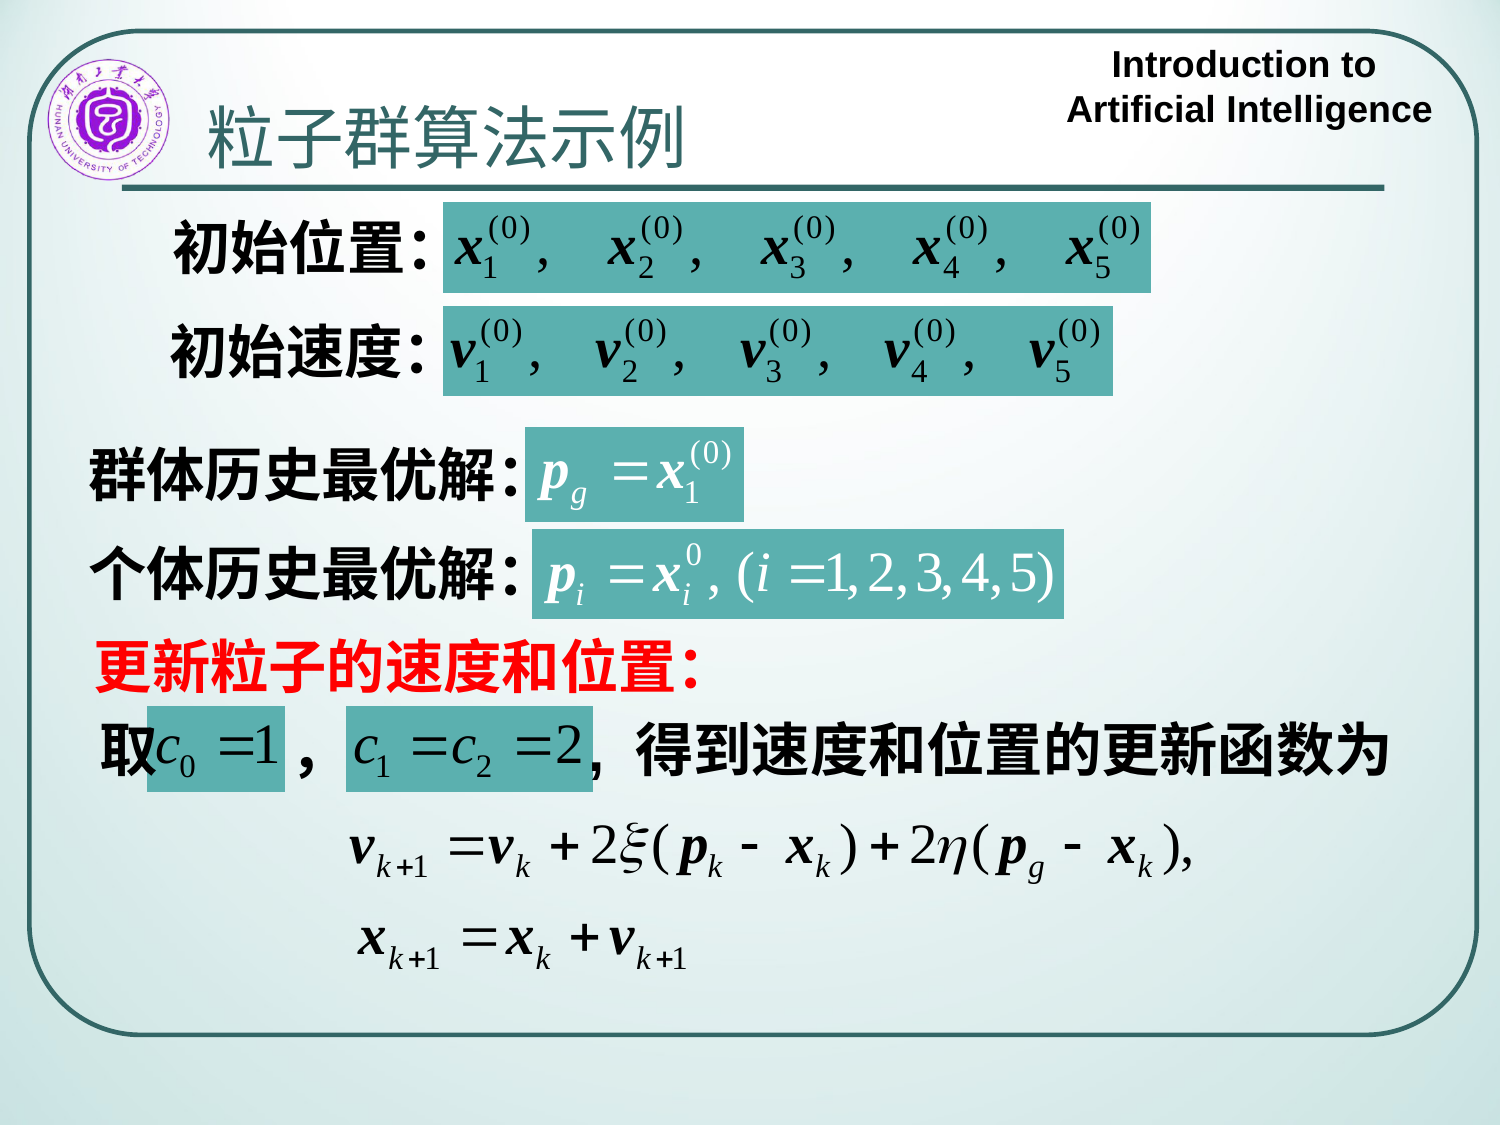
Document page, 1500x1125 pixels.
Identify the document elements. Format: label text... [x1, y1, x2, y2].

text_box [442, 202, 1152, 293]
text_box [341, 805, 1207, 897]
text_box 初始速度： [154, 307, 442, 393]
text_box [525, 426, 744, 523]
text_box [64, 706, 1448, 792]
text_box 群体历史最优解： [73, 430, 525, 515]
text_box 个体历史最优解： [73, 529, 532, 615]
text_box 初始位置： [157, 203, 442, 289]
text_box 更新粒子的速度和位置： [79, 622, 816, 706]
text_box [345, 897, 698, 984]
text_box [532, 529, 1064, 620]
picture [0, 0, 1500, 1125]
title 粒子群算法示例 [159, 66, 1471, 185]
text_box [442, 305, 1114, 396]
